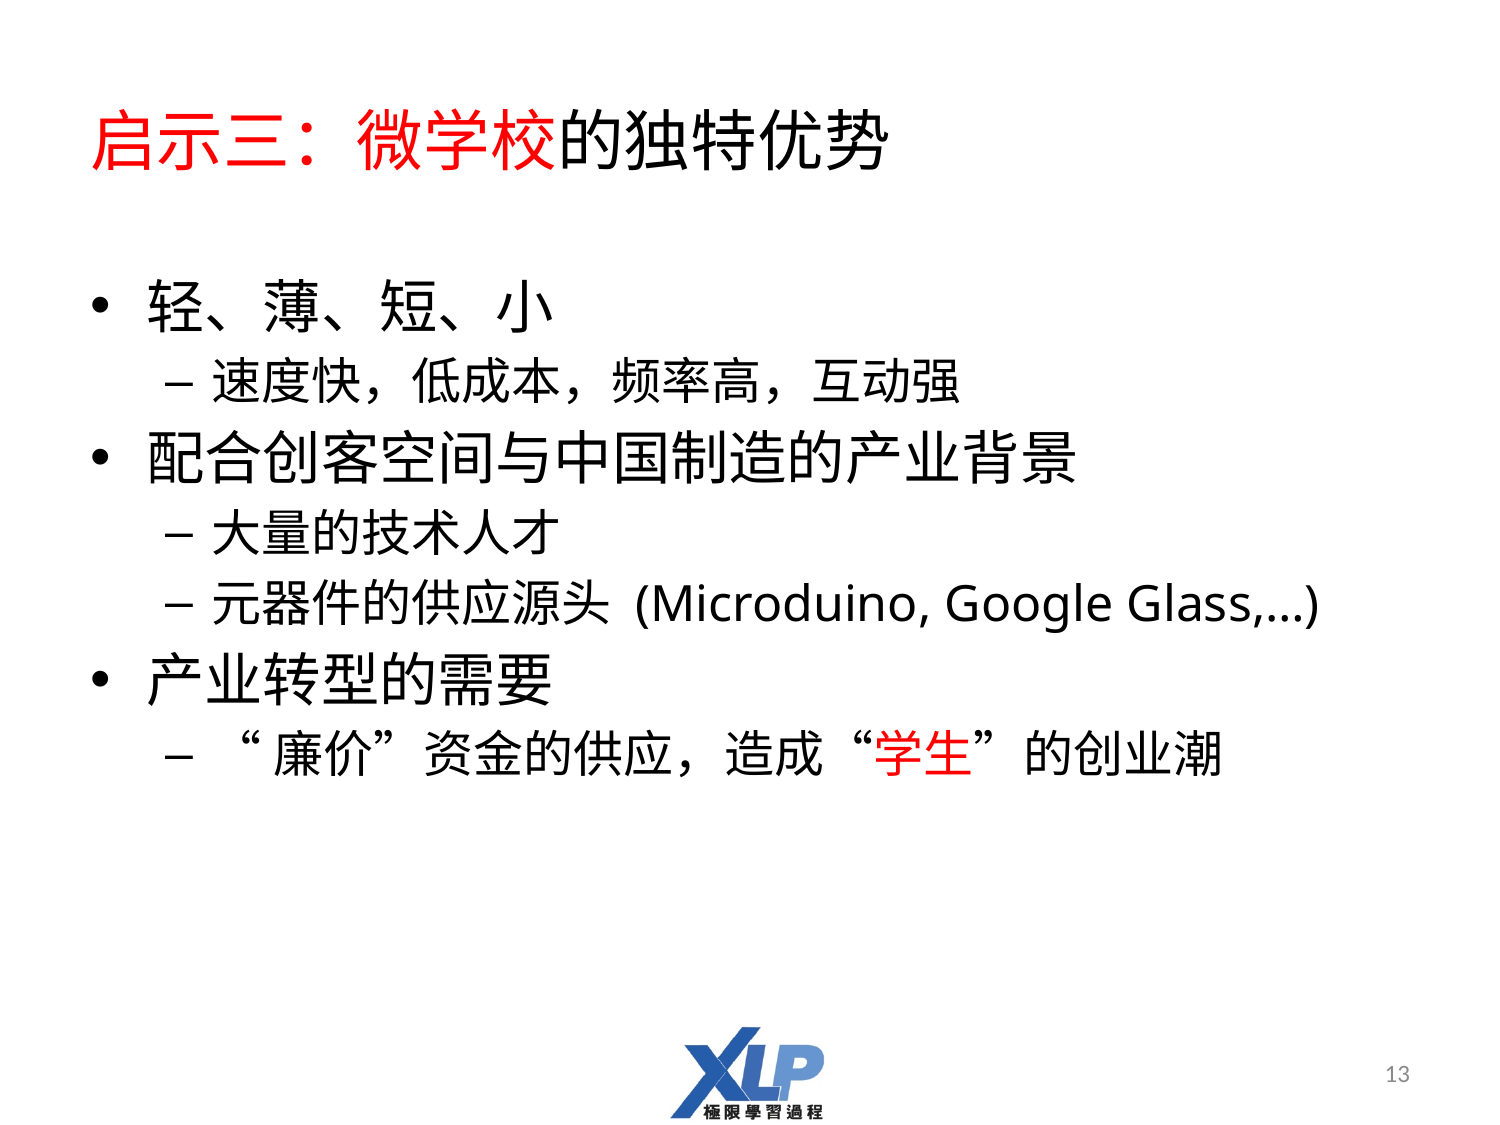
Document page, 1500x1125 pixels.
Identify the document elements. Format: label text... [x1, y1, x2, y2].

title 启示三：微学校的独特优势 [75, 45, 1425, 233]
picture [658, 1022, 842, 1124]
slide_number 13 [1074, 1042, 1425, 1103]
list 轻、薄、短、小 速度快，低成本，频率高，互动强 配合创客空间与中国制造的产业背景 大量的技术人才 元器件的供应源头 (Microduino, Google Glass,…) 产业转型的需要 “廉价”资金的供应，造成“学生”的创业潮 [75, 262, 1425, 1005]
